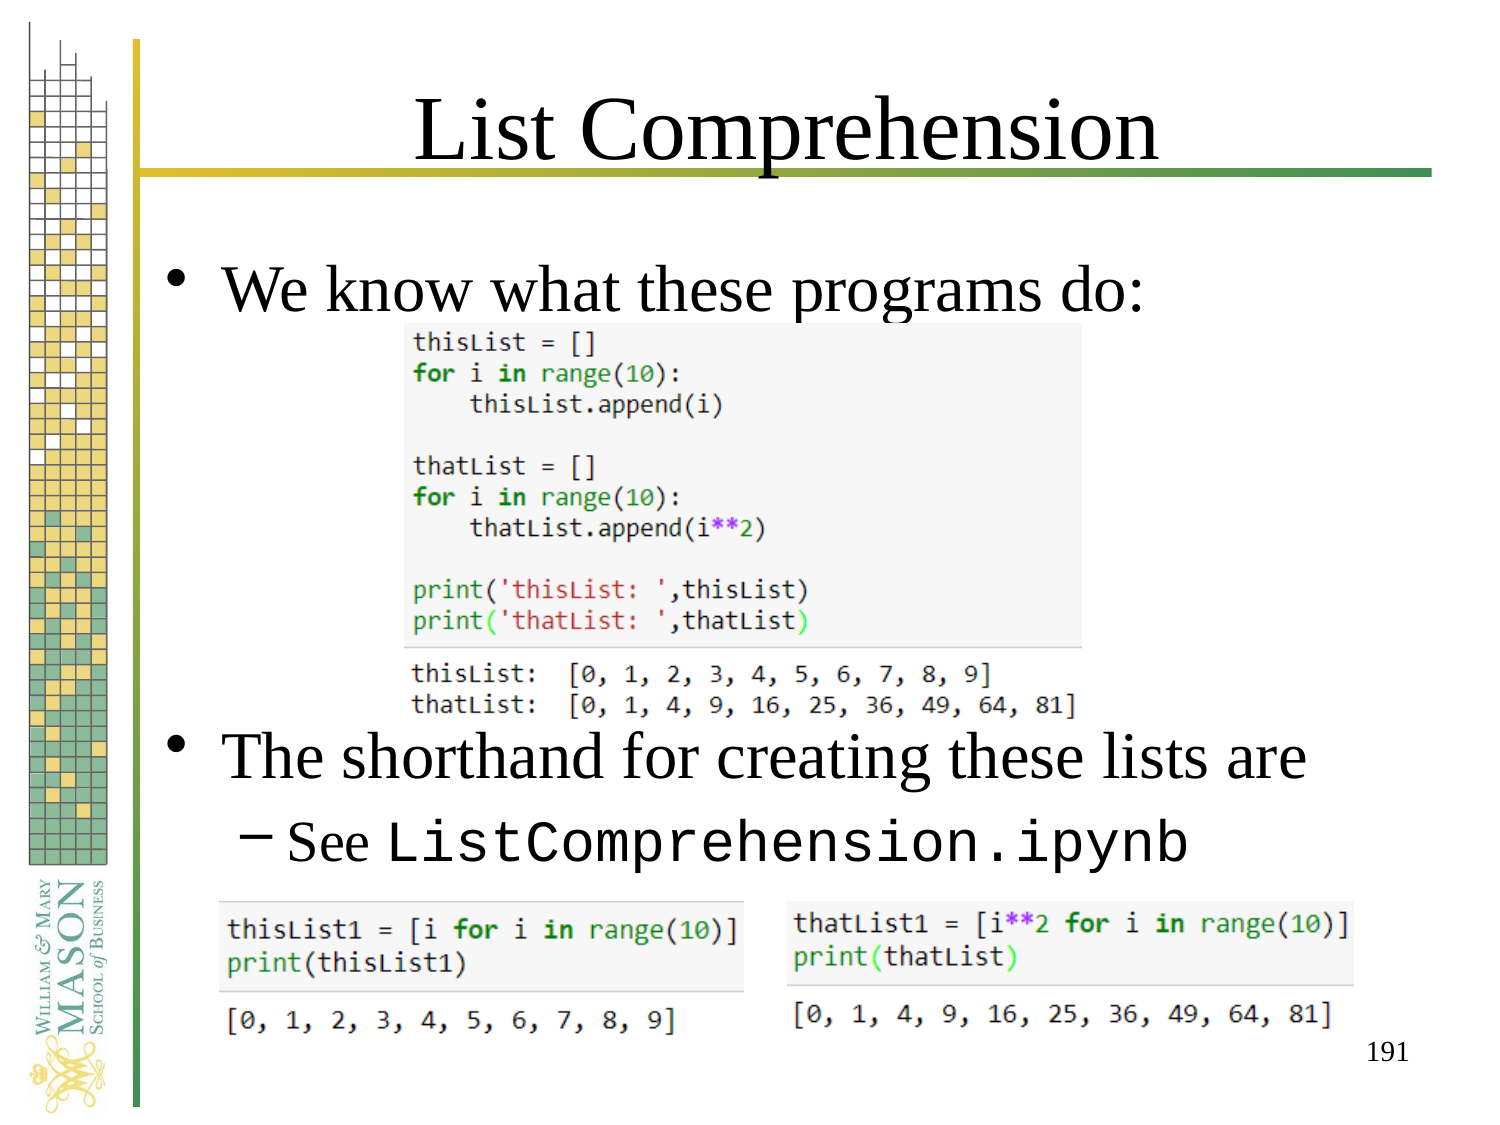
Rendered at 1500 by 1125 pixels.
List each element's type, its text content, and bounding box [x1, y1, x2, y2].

picture [404, 323, 1082, 723]
title Boolean Statements [29, 879, 107, 1113]
picture [787, 901, 1354, 1051]
list We know what these programs do: The shorthand for creating these lists are See ListComprehension.ipynb [150, 237, 1425, 1005]
title List Comprehension [150, 45, 1425, 200]
slide_number 191 [1048, 1024, 1426, 1103]
picture [219, 901, 744, 1043]
